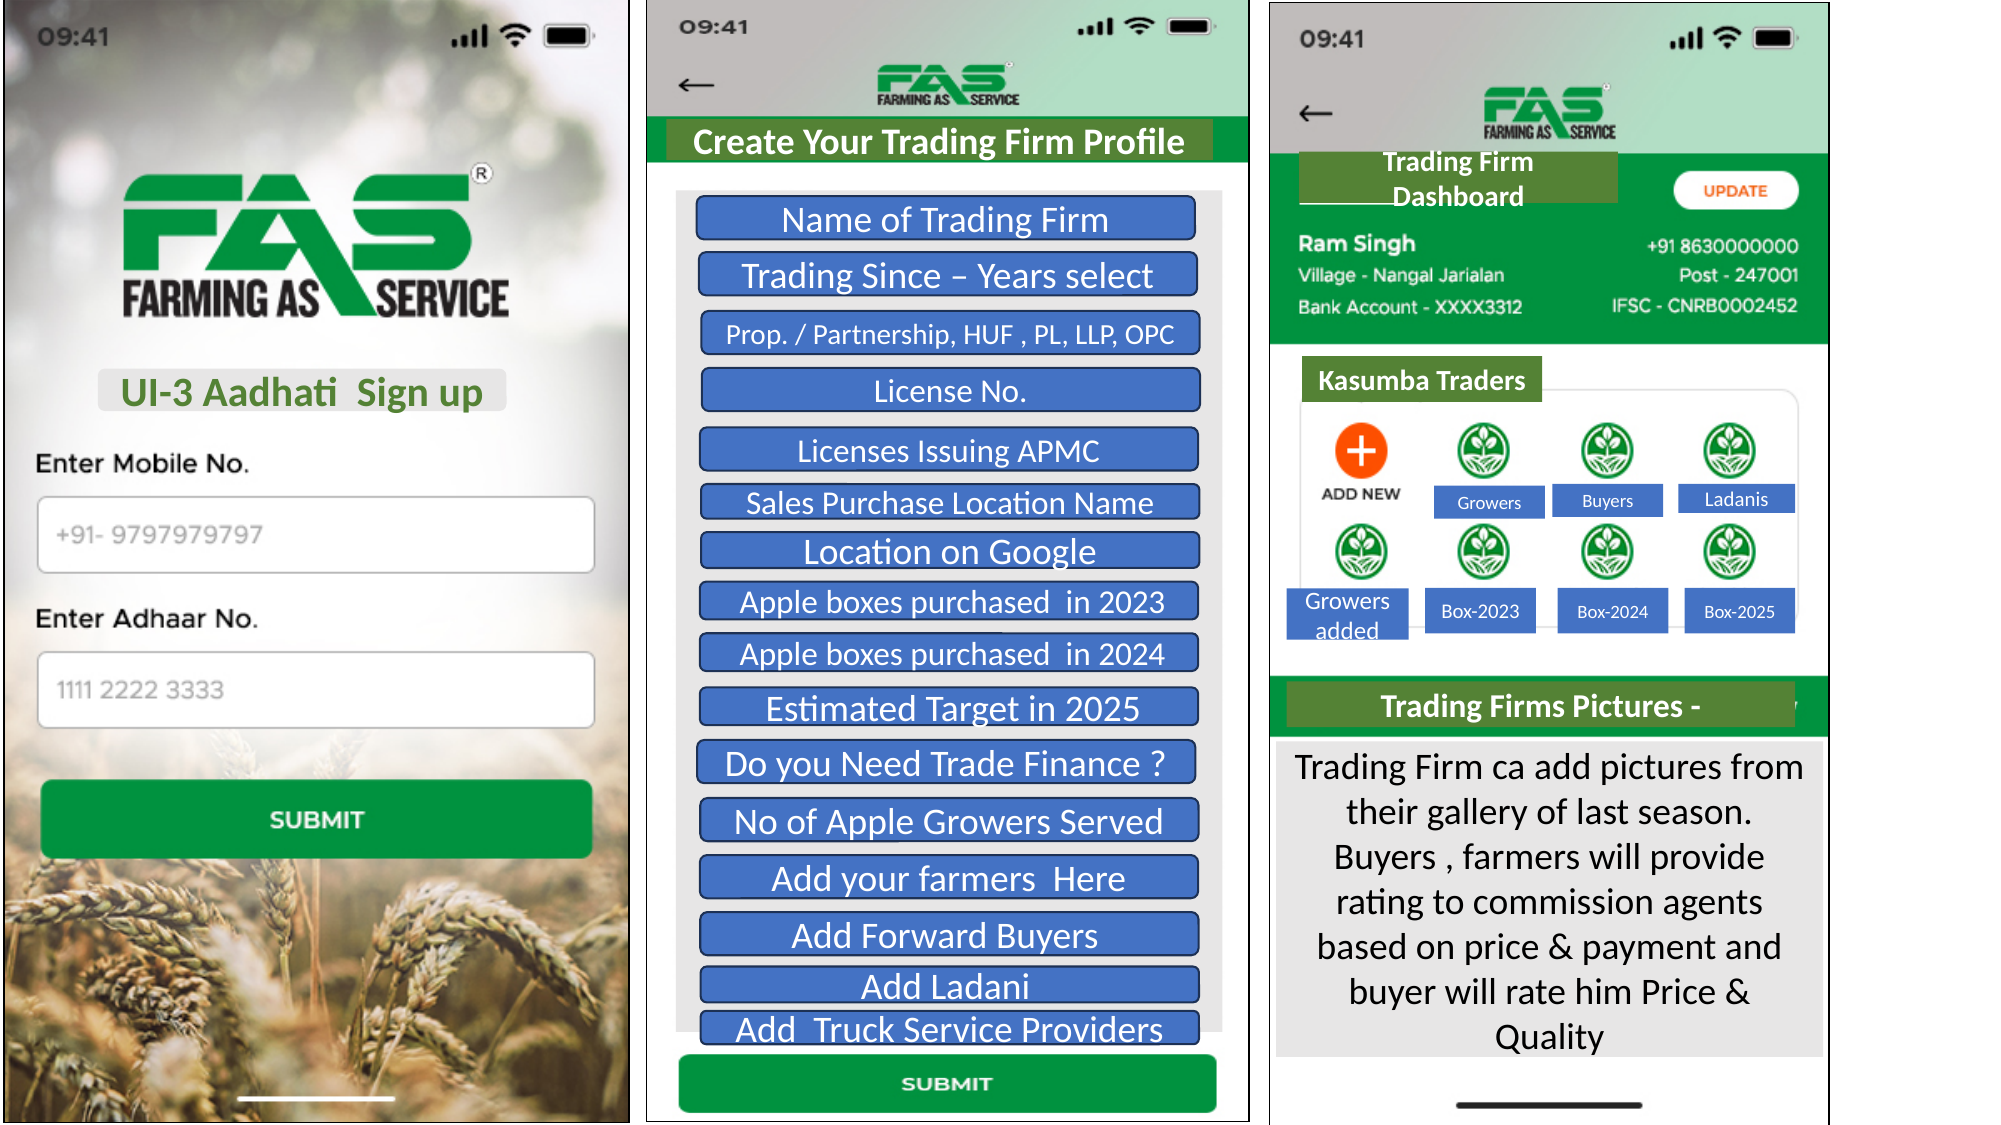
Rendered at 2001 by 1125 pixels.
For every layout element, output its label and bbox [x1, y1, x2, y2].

picture [4, 0, 629, 1122]
picture [647, 0, 1249, 1121]
picture [1270, 3, 1829, 1125]
